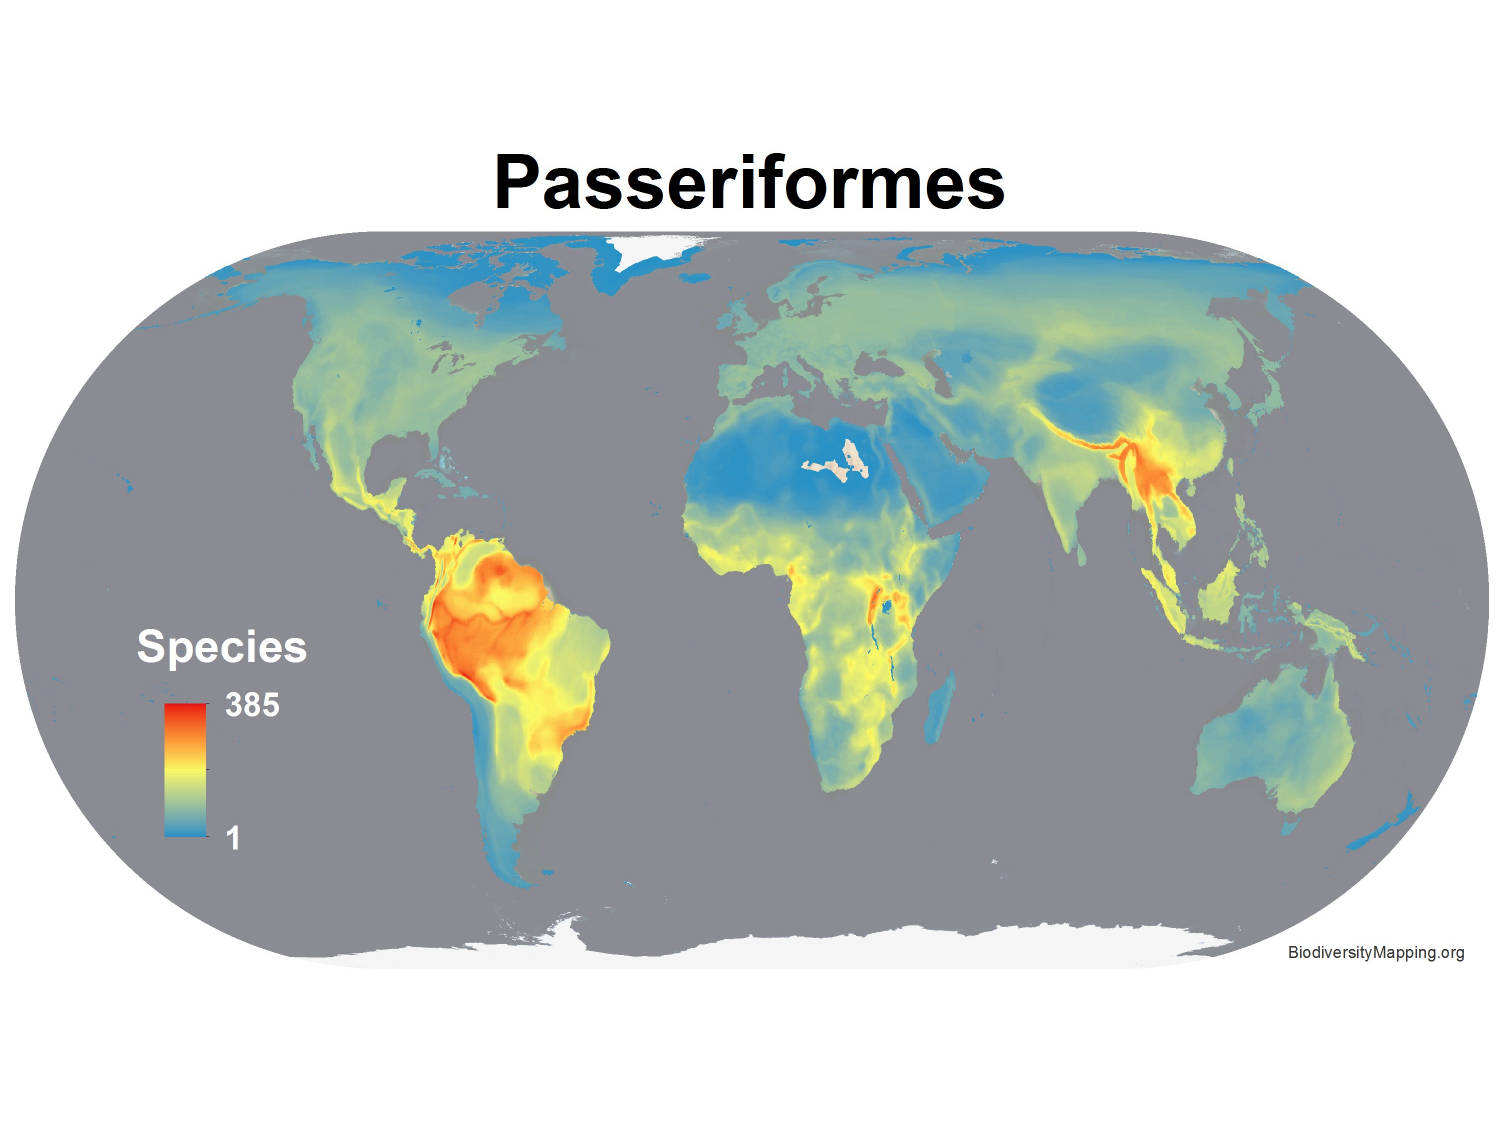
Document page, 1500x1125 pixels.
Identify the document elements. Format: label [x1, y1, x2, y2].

picture [0, 149, 1500, 976]
